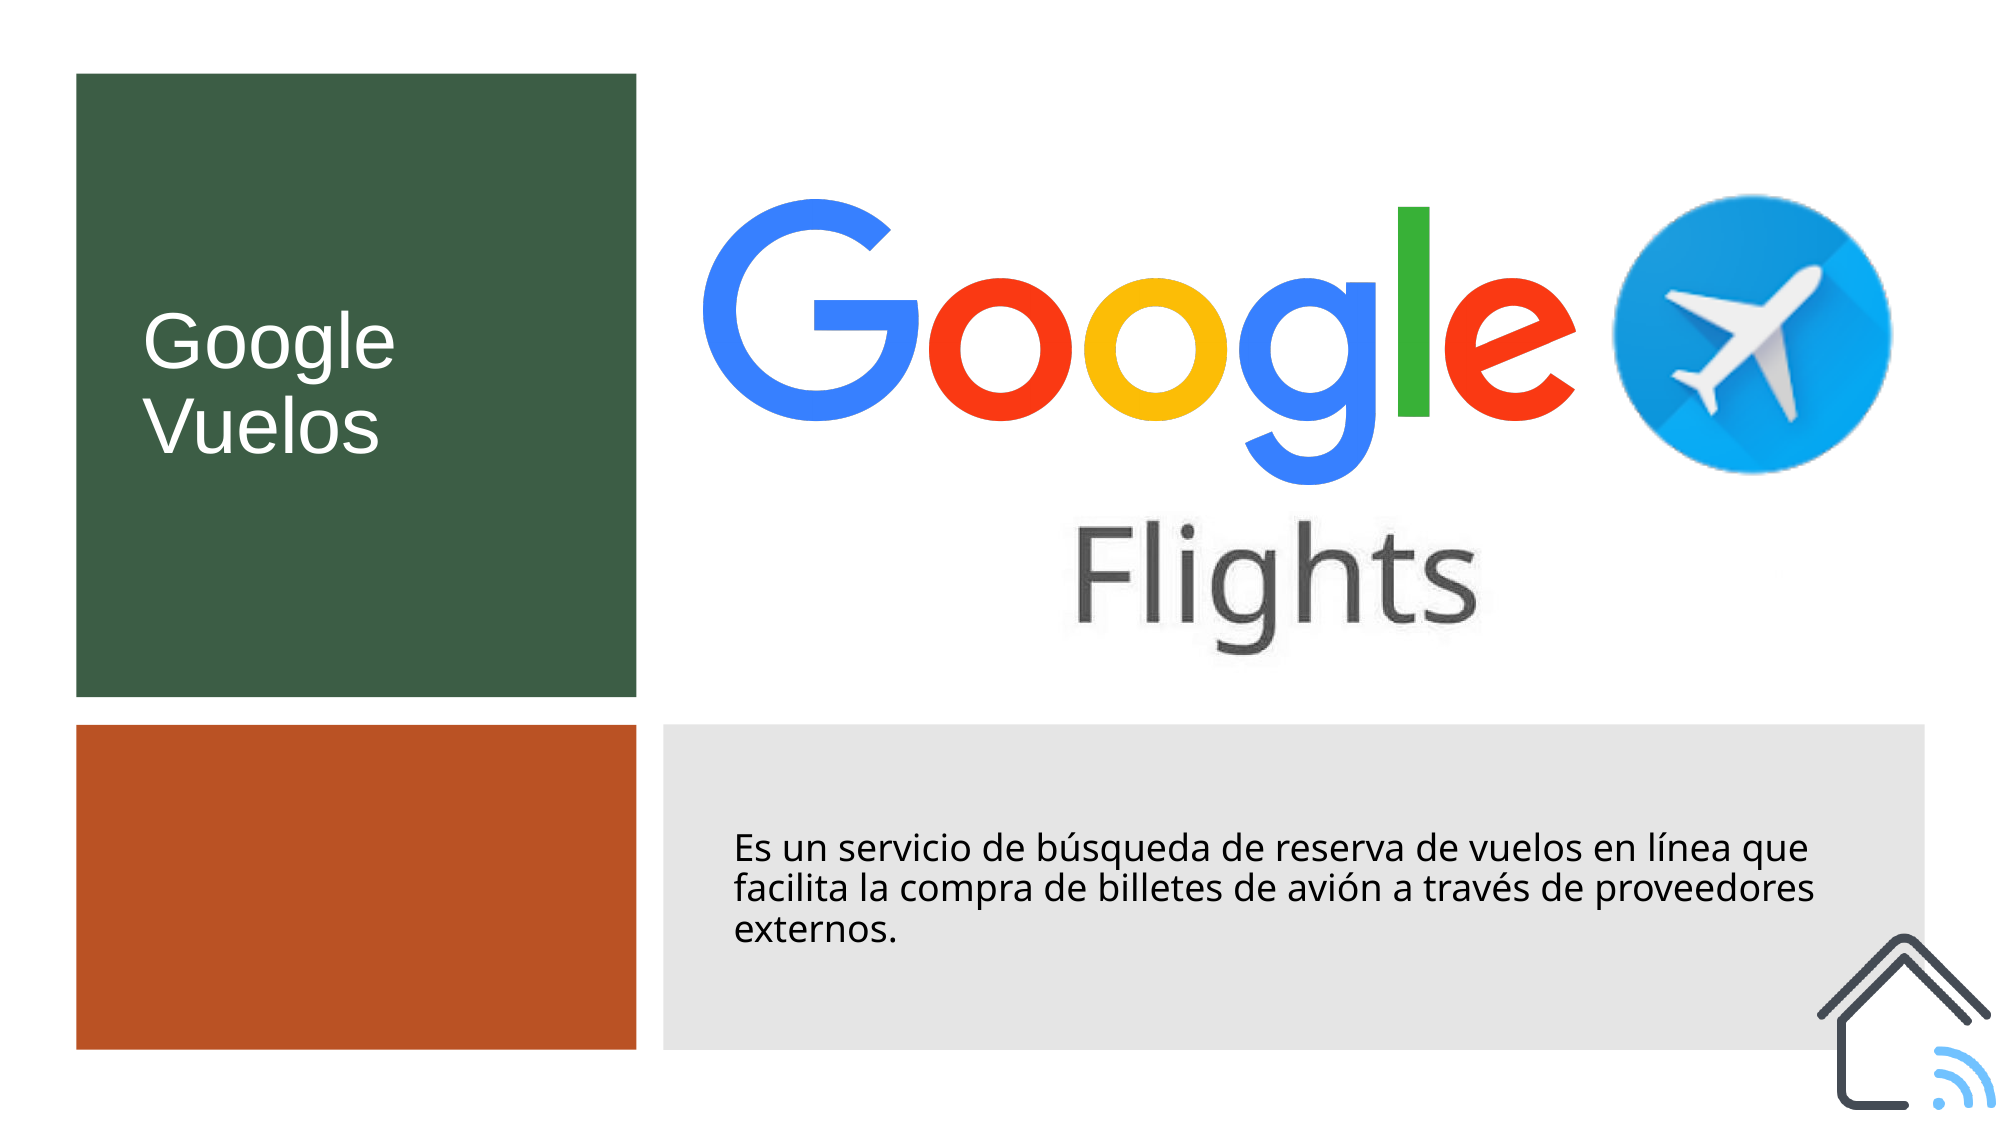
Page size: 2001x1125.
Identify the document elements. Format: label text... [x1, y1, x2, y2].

text_box [662, 723, 1926, 1051]
picture [703, 199, 1576, 485]
title Google Vuelos [127, 120, 595, 652]
text_box [75, 724, 637, 1051]
picture [1603, 185, 1905, 486]
picture [663, 511, 1924, 698]
text_box [75, 72, 637, 698]
picture [1808, 918, 2000, 1111]
list Es un servicio de búsqueda de reserva de vuelos en línea que facilita la compra de billetes de avión a través de proveedores externos. [718, 761, 1873, 1019]
